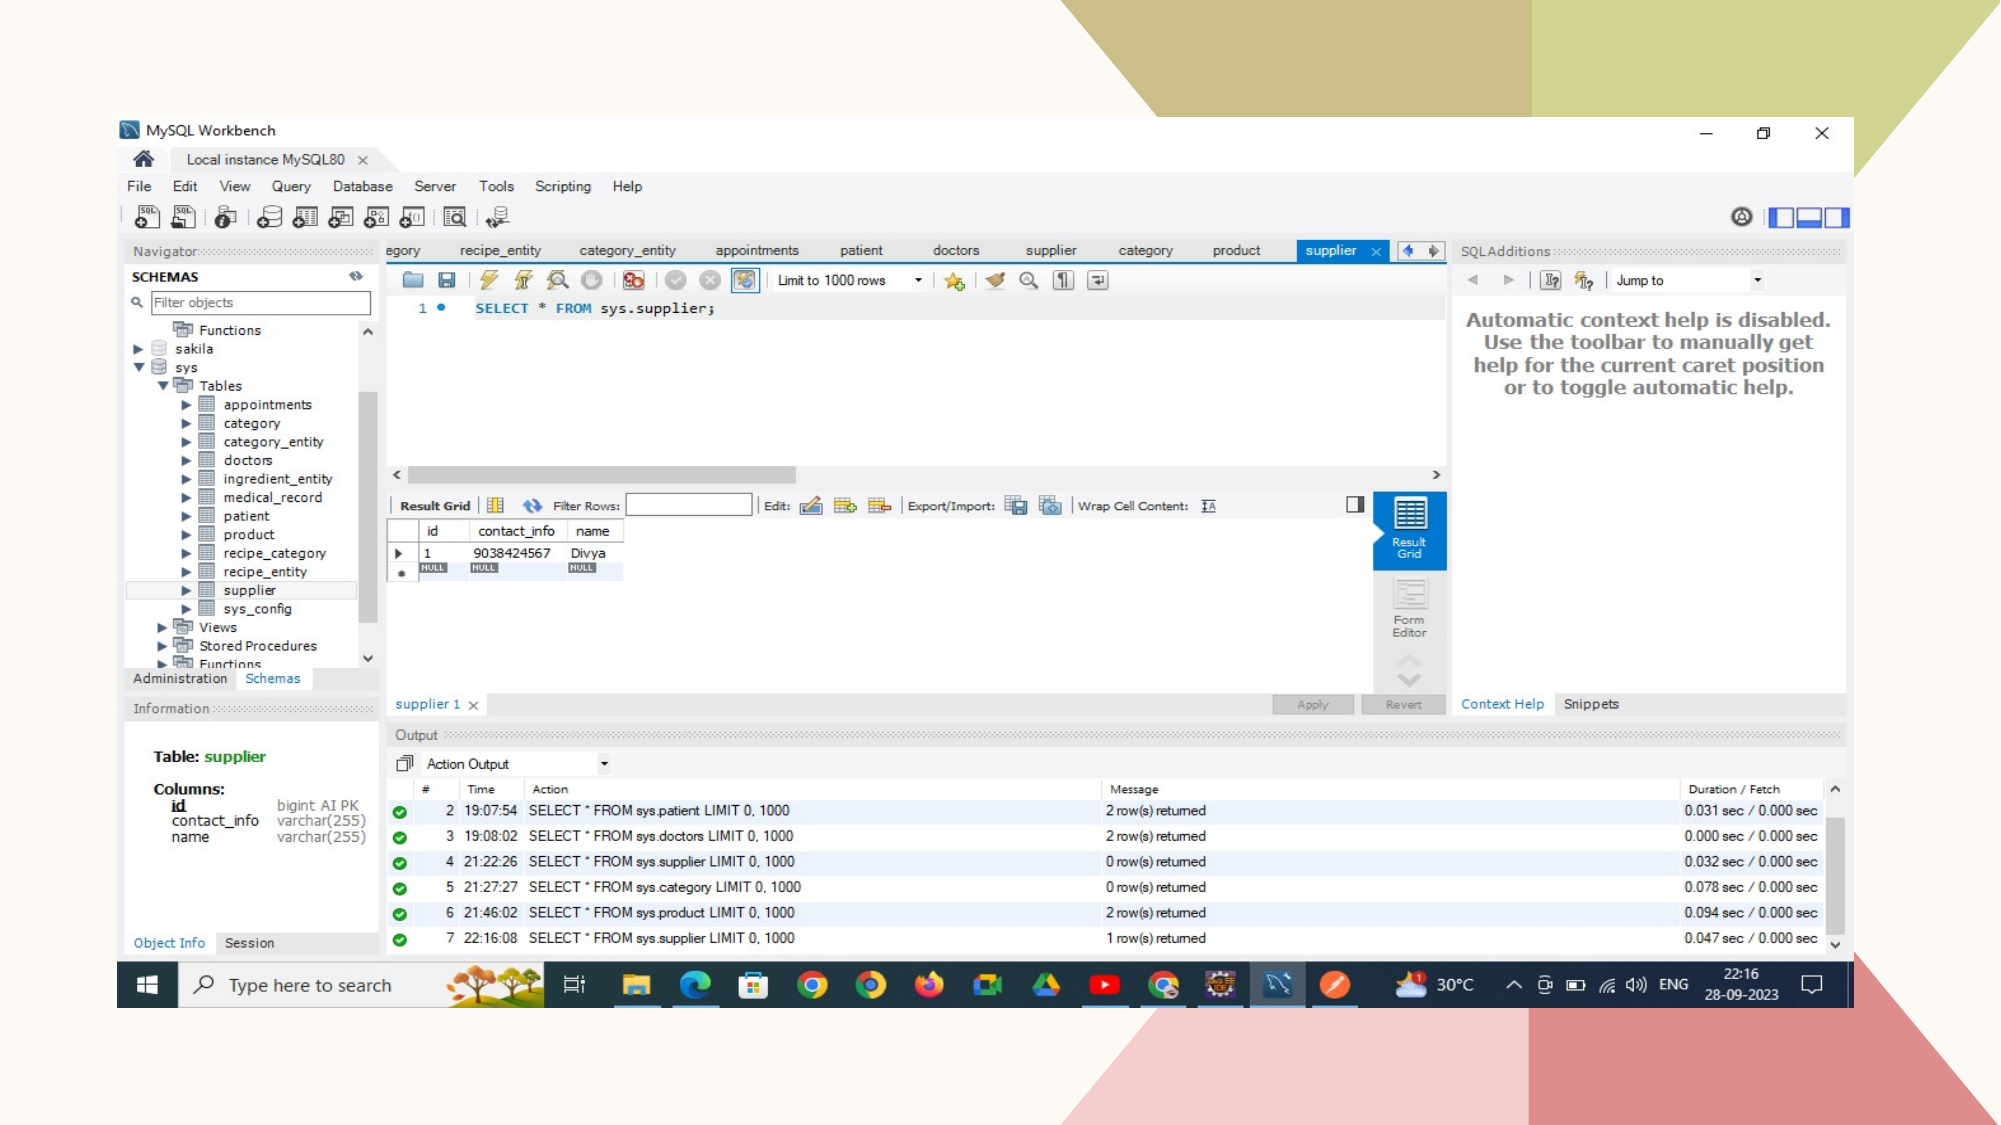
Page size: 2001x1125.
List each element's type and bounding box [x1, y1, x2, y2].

picture [117, 117, 1854, 1008]
